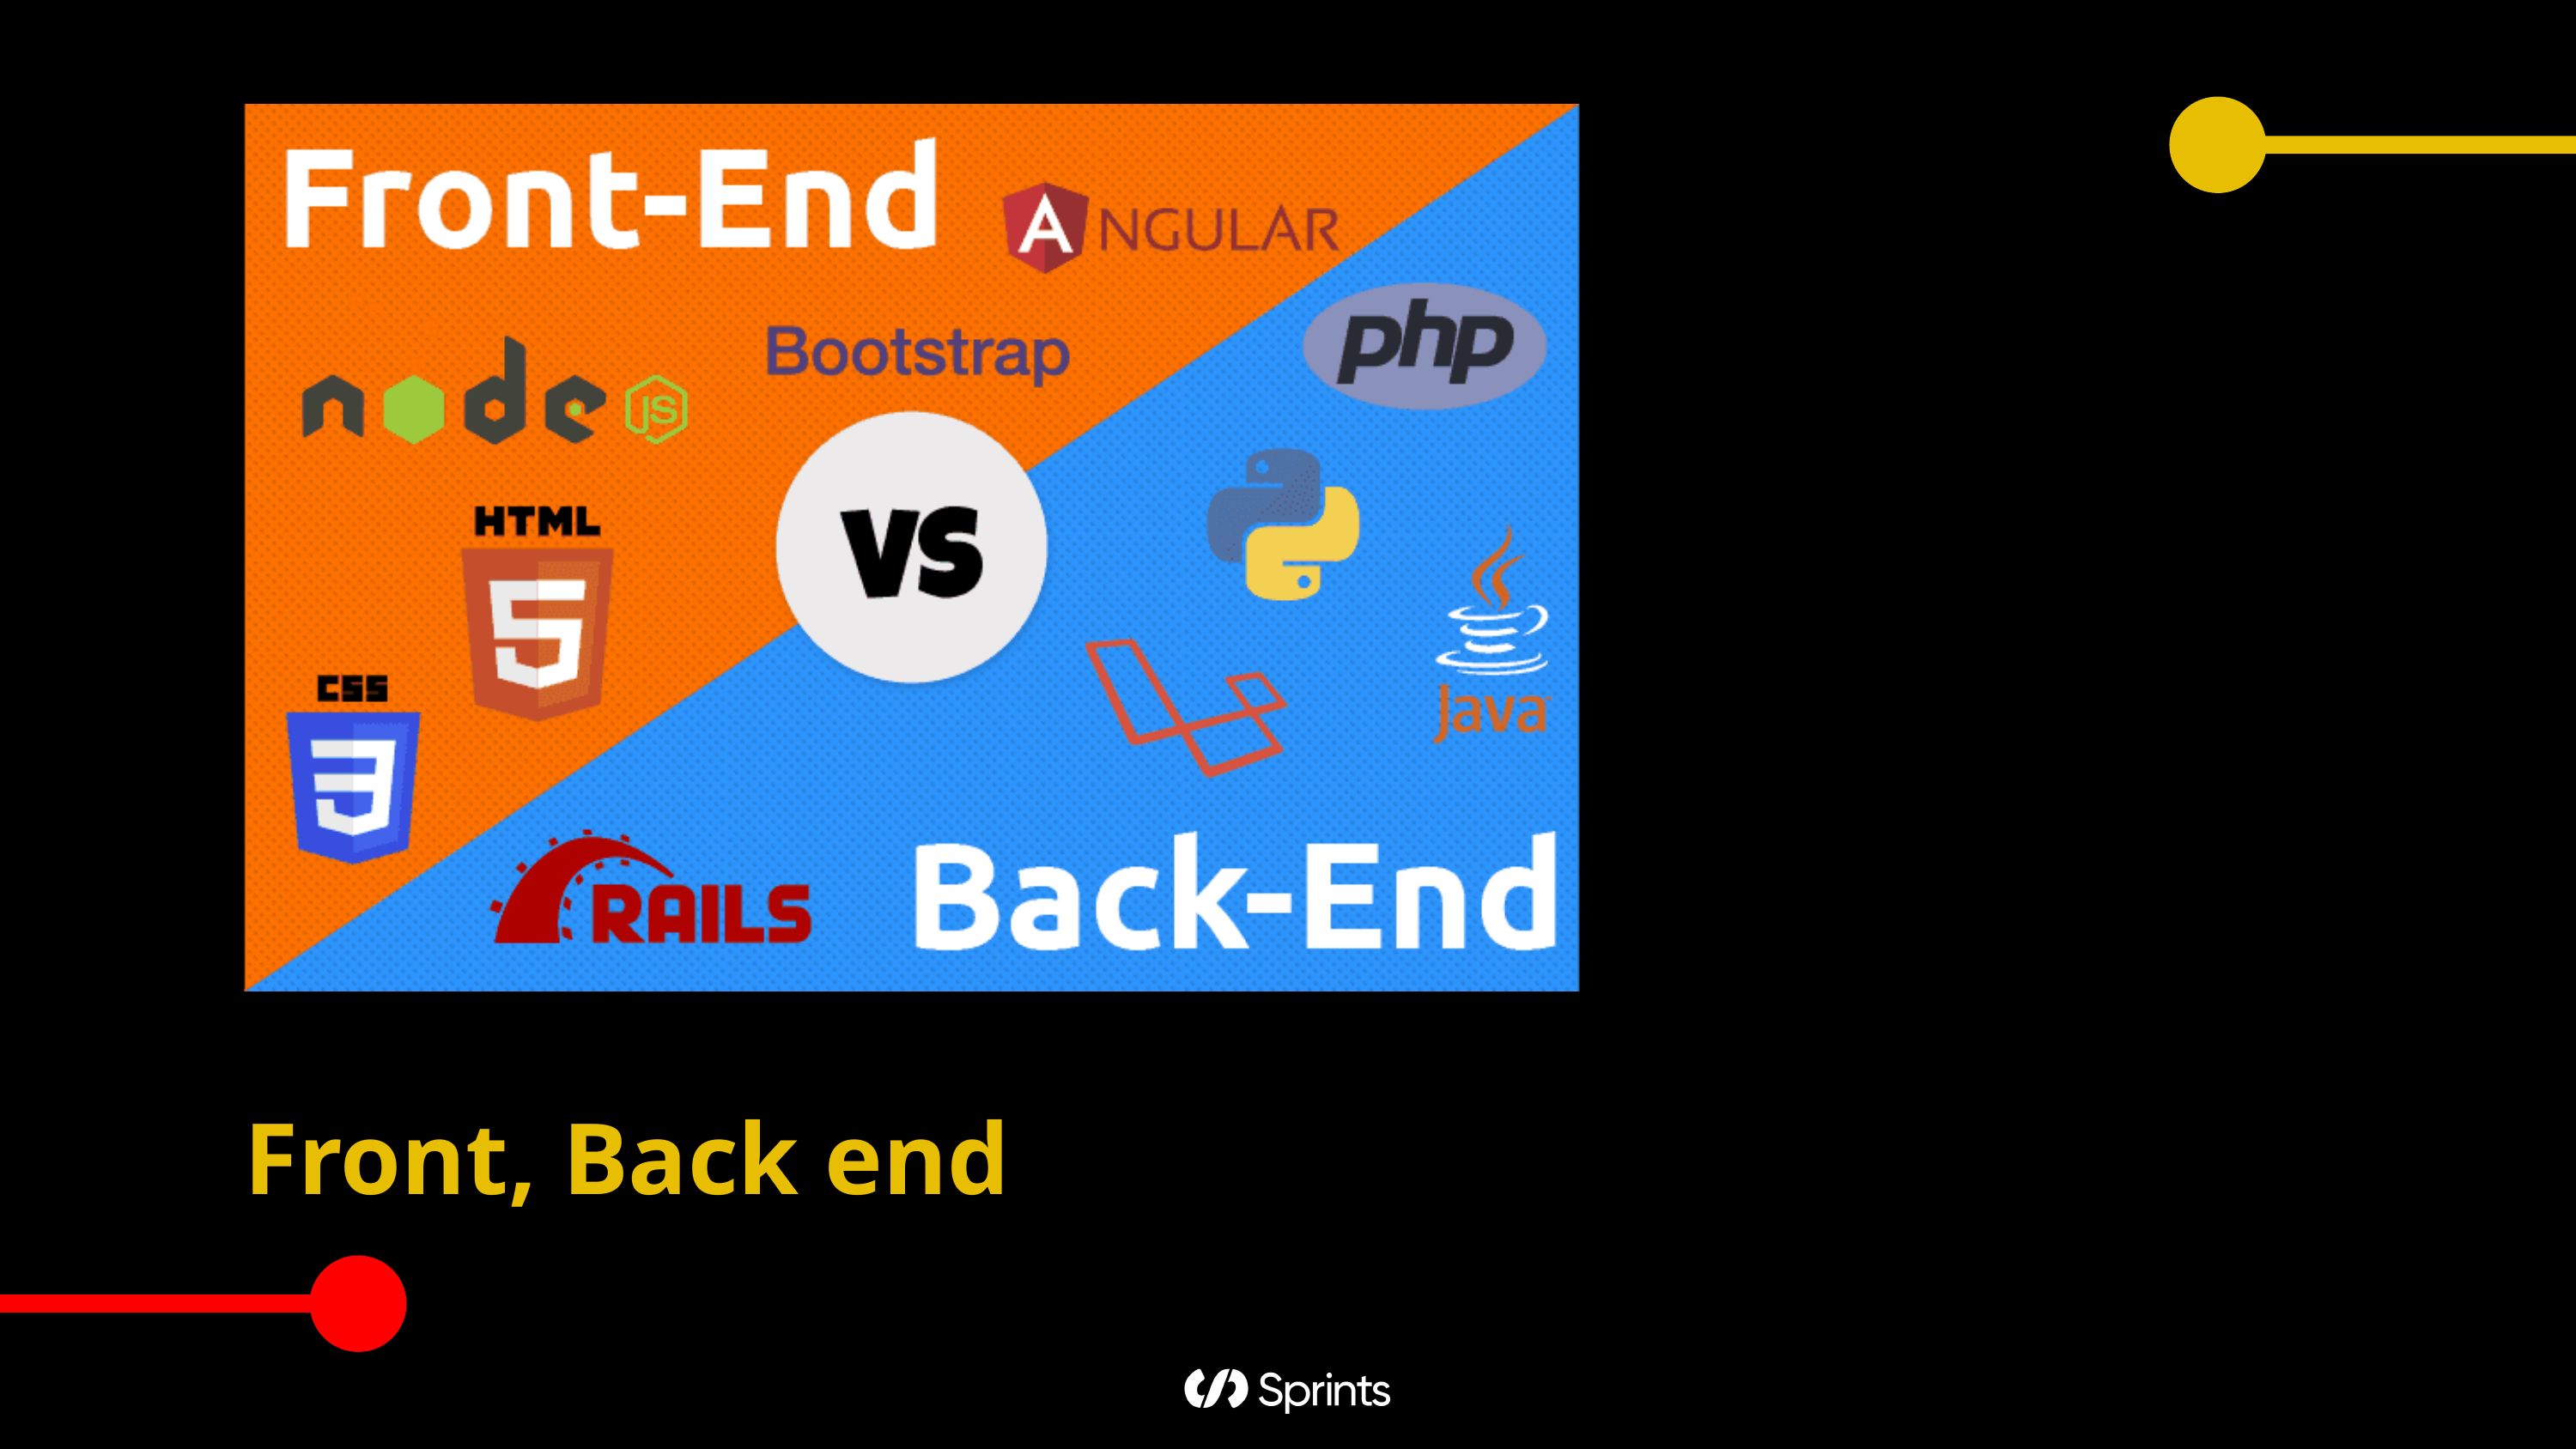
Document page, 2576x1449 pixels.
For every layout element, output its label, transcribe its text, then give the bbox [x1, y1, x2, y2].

picture [244, 104, 1582, 992]
picture [1167, 1368, 1409, 1414]
text_box [0, 1255, 407, 1352]
text_box Front, Back end [244, 1059, 1870, 1215]
text_box [2169, 96, 2576, 193]
